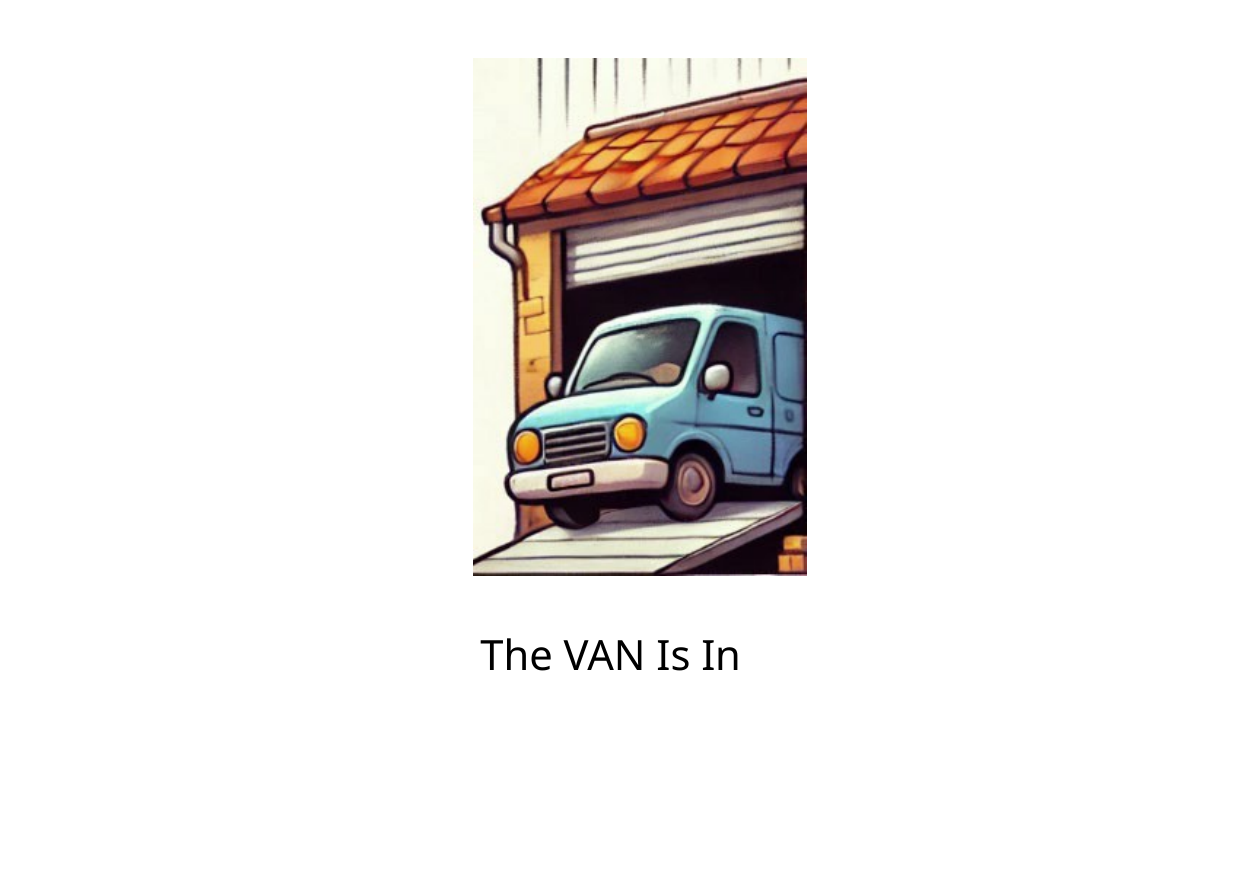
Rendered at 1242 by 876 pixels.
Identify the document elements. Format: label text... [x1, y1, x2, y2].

picture [473, 58, 807, 576]
text_box The VAN Is In [478, 627, 749, 680]
